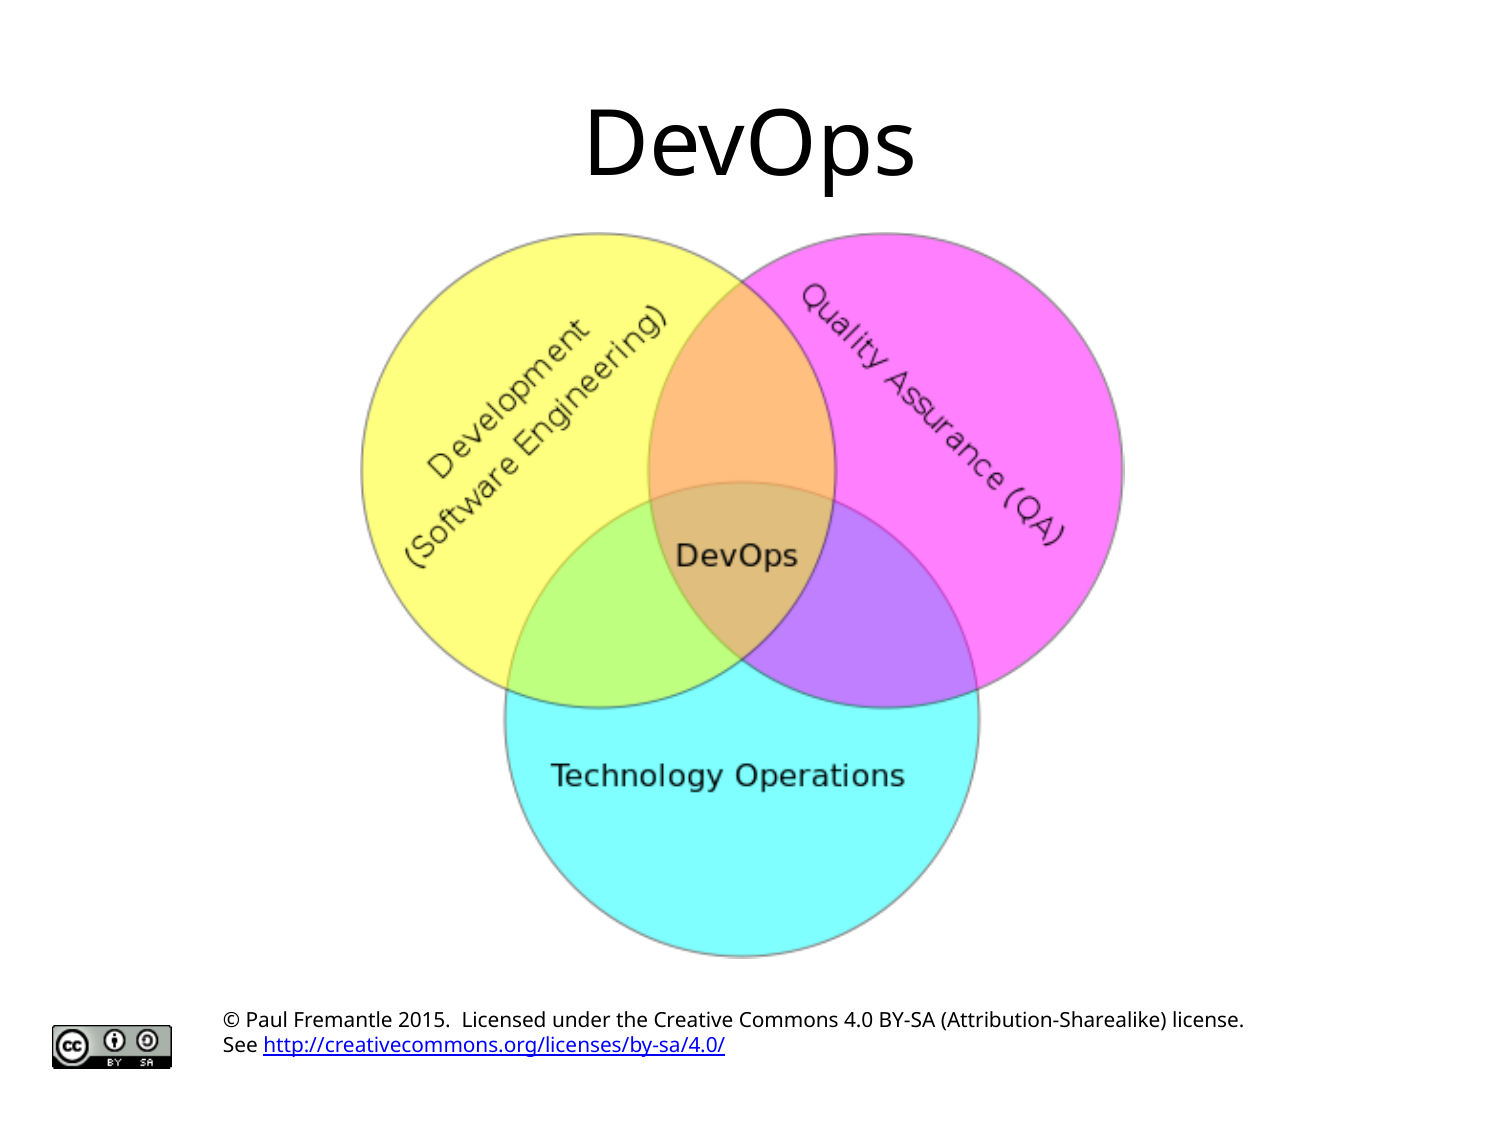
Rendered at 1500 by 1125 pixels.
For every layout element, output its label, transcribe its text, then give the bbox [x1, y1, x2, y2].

picture [360, 232, 1125, 959]
title DevOps [75, 45, 1425, 233]
picture [52, 1025, 172, 1069]
